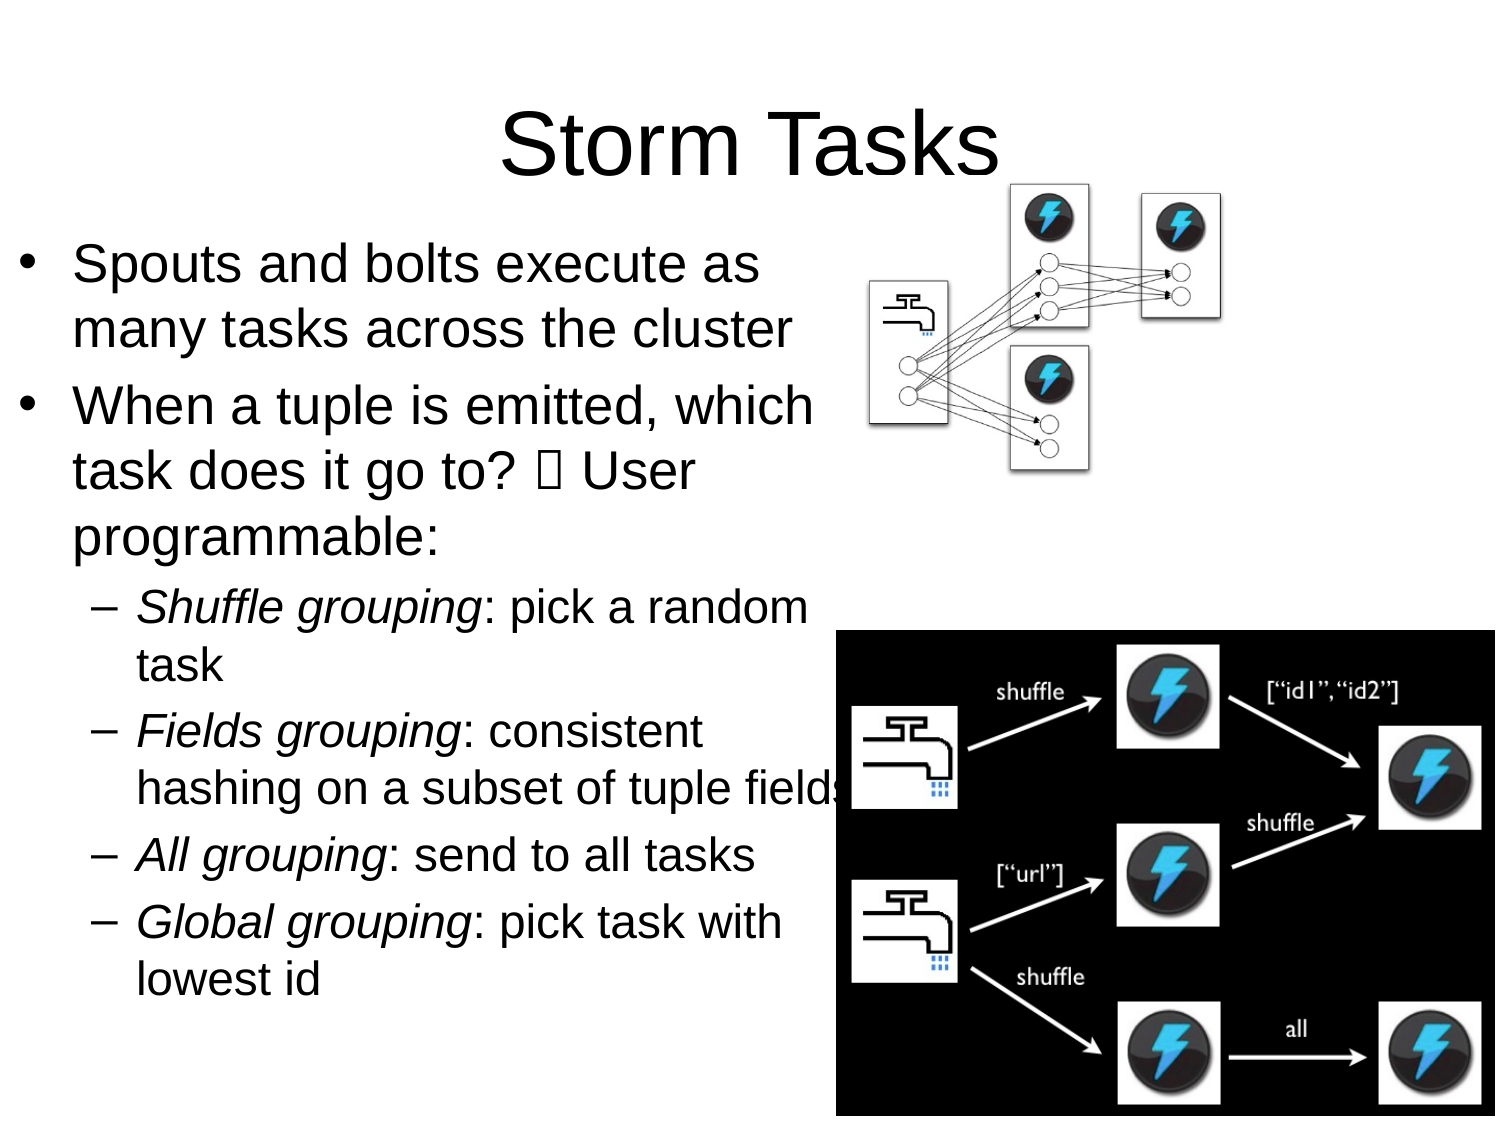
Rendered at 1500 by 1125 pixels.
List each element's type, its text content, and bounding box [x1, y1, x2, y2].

picture [836, 630, 1495, 1116]
picture [847, 175, 1249, 479]
title Storm Tasks [75, 45, 1425, 233]
list Spouts and bolts execute as many tasks across the cluster When a tuple is emitted, which task does it go to?  User programmable: Shuffle grouping: pick a random task Fields grouping: consistent hashing on a subset of tuple fields All grouping: send to all tasks Global grouping: pick task with lowest id [3, 220, 874, 1069]
